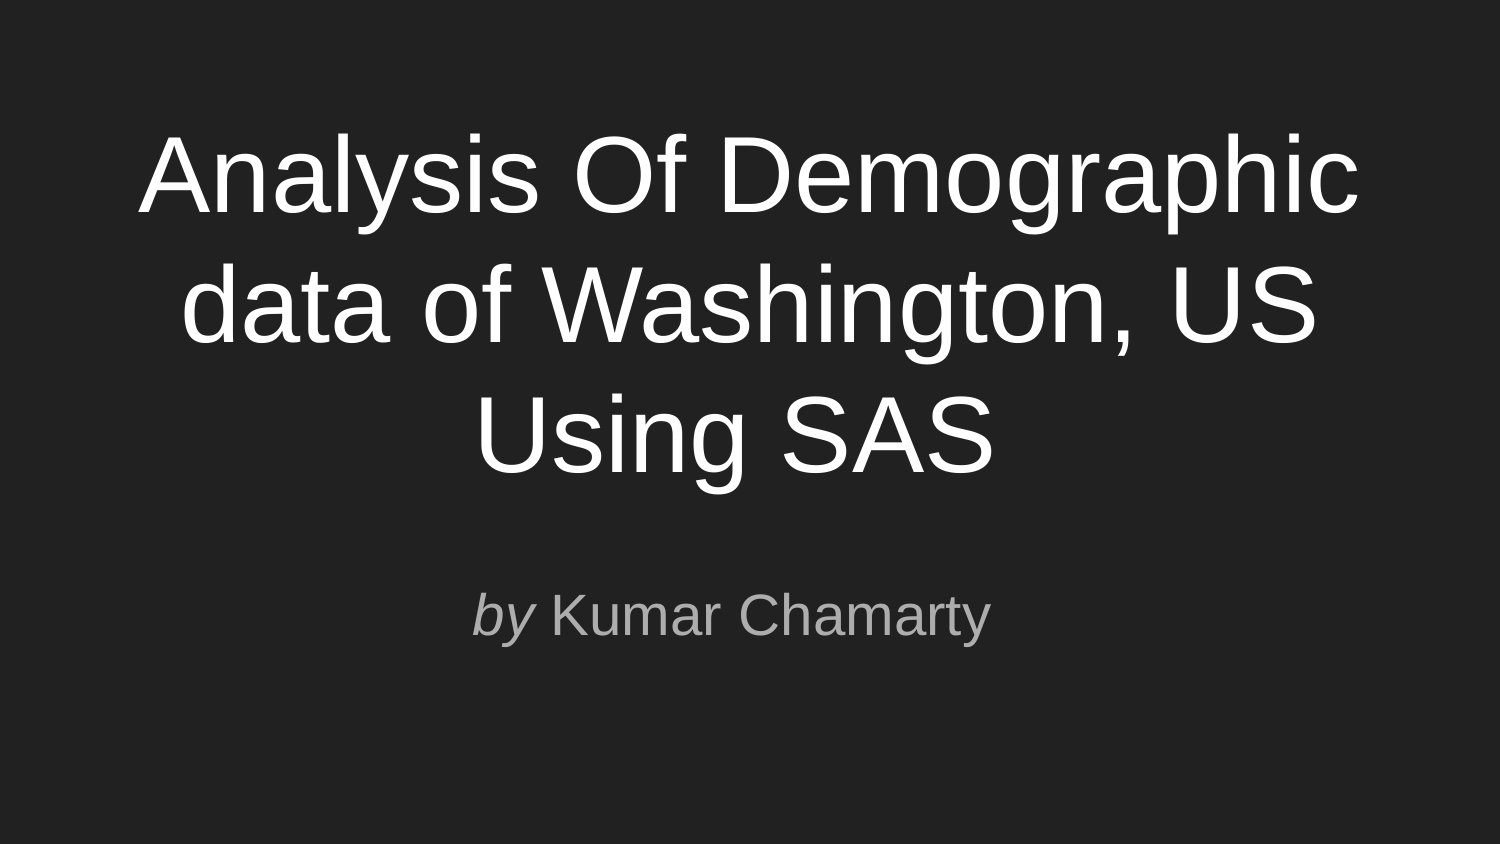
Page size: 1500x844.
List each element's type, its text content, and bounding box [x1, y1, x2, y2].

subtitle by Kumar Chamarty [33, 562, 1432, 693]
title Analysis Of Demographic data of Washington, US Using SAS [51, 122, 1449, 510]
